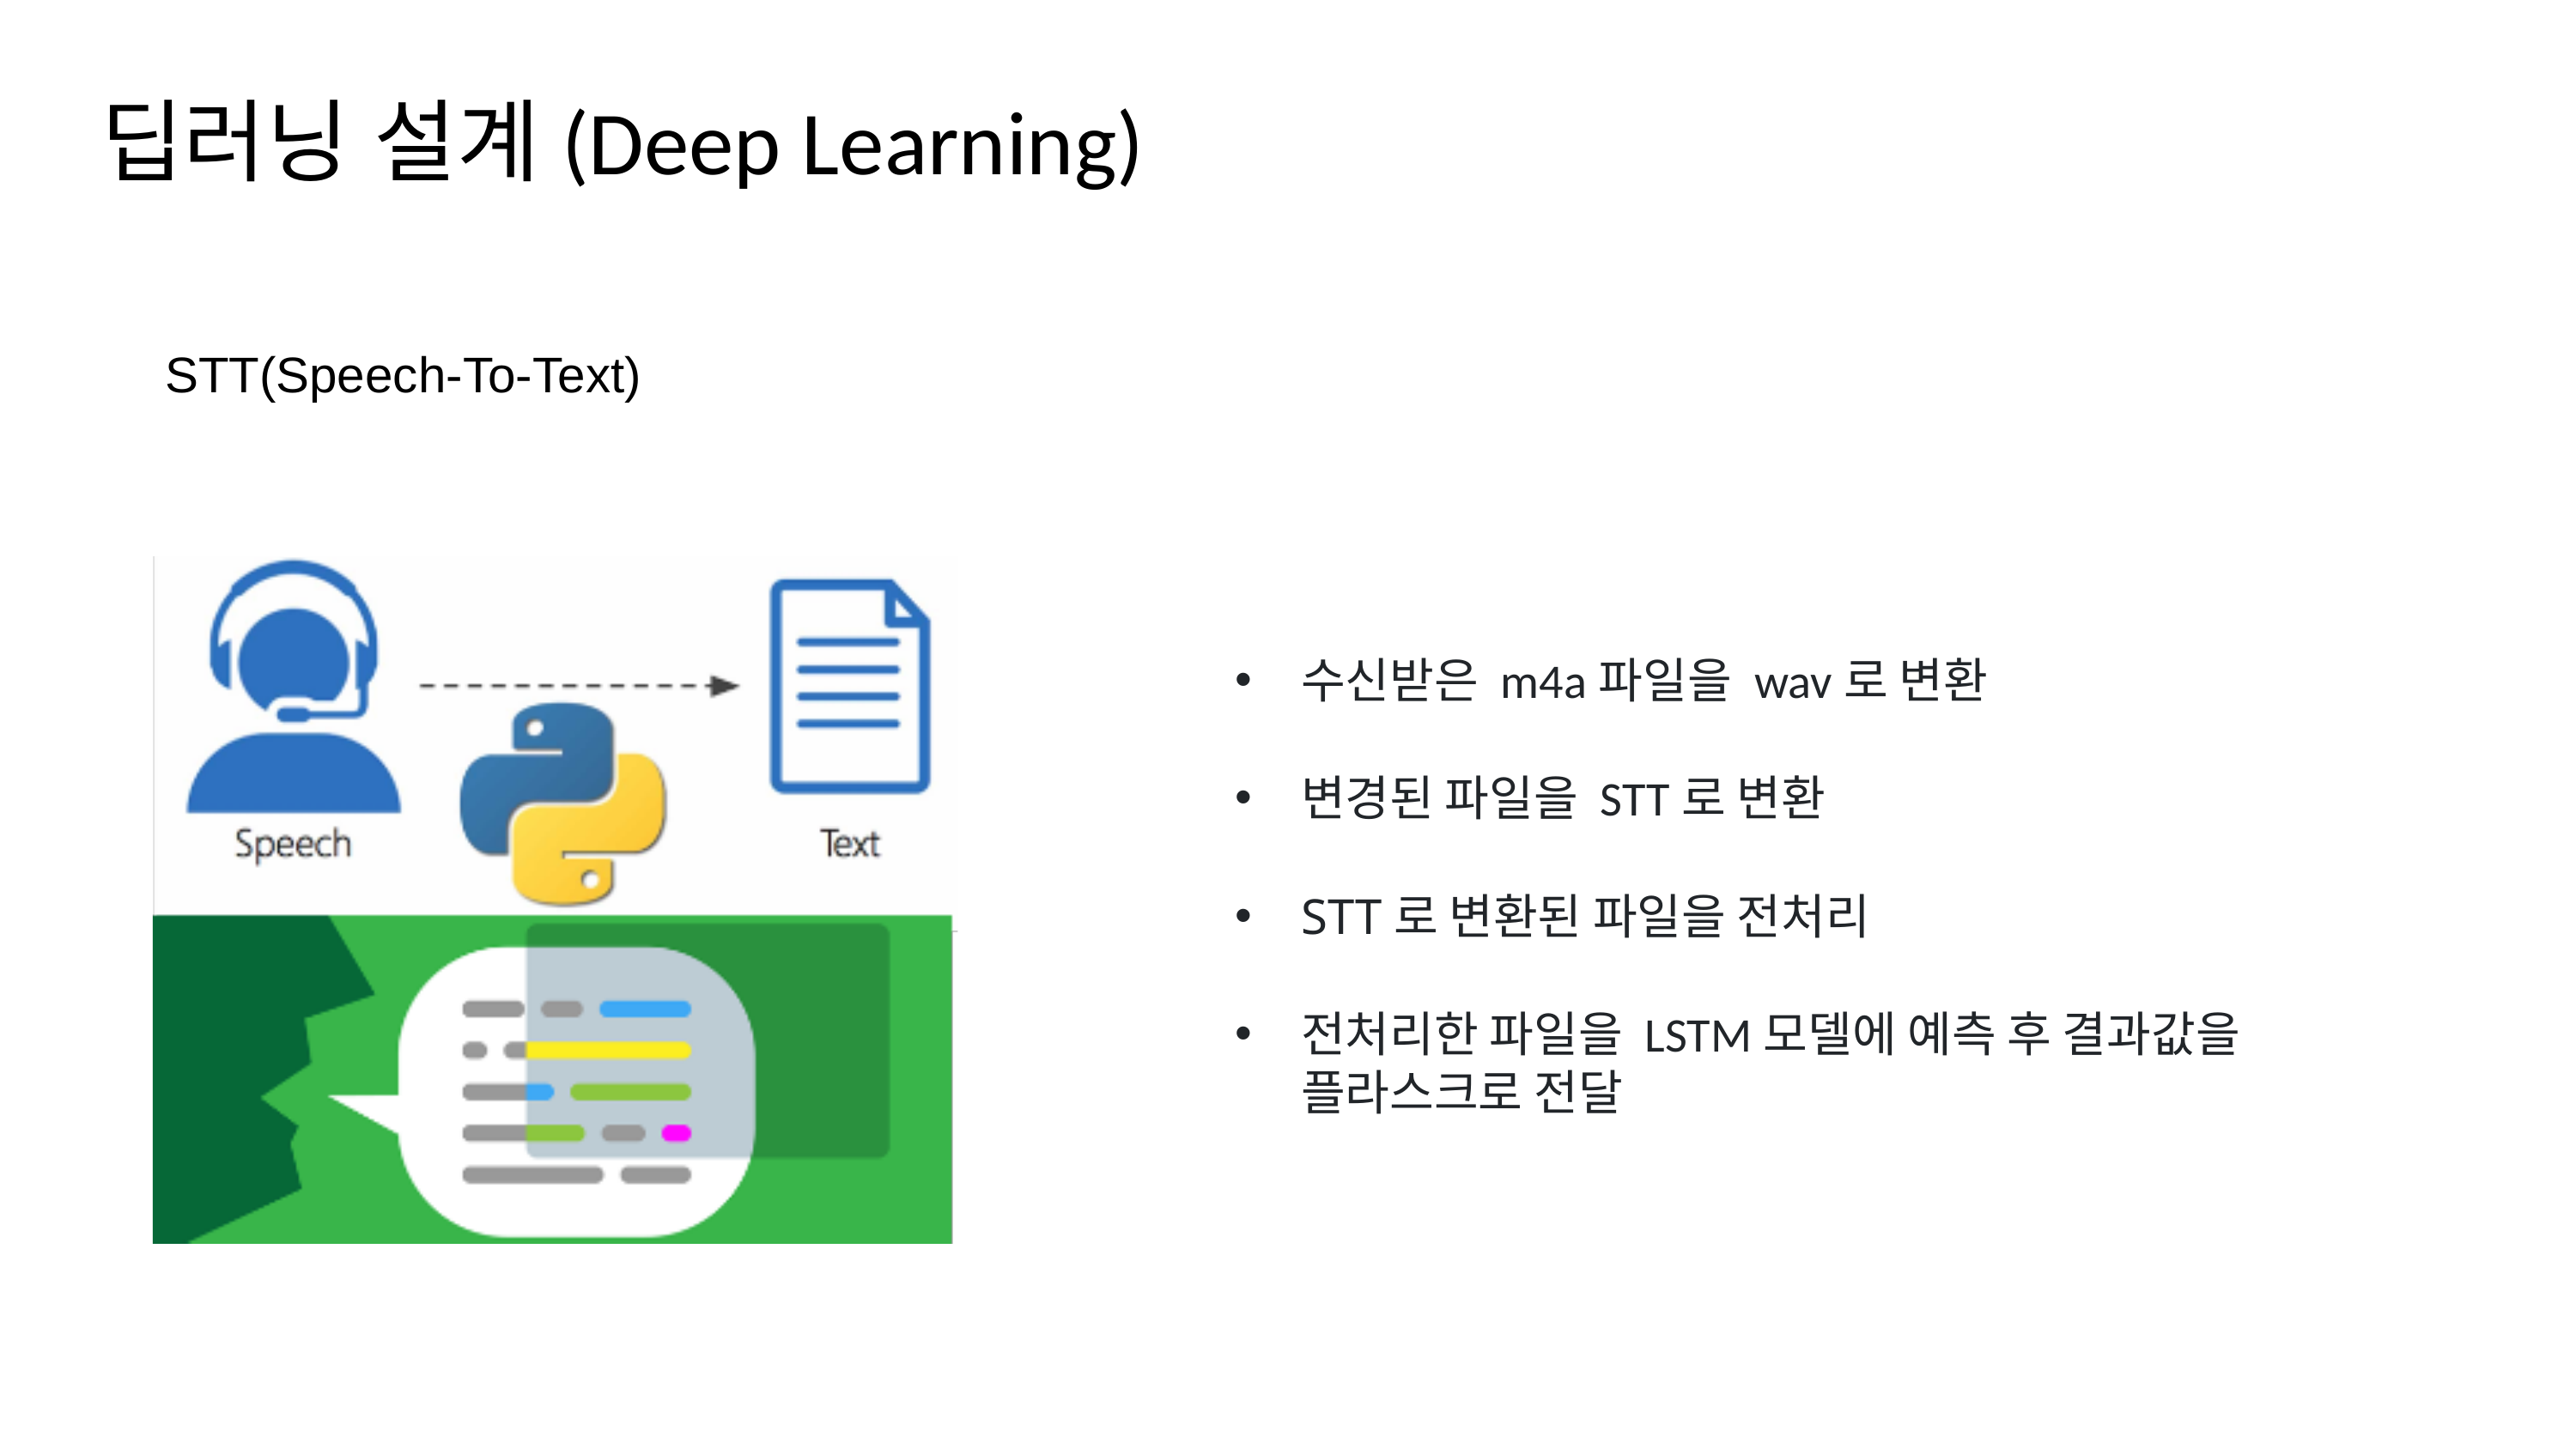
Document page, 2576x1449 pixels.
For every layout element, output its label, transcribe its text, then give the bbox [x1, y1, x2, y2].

text_box [152, 556, 958, 1244]
text_box STT(Speech-To-Text) [165, 343, 1312, 403]
text_box 딥러닝 설계(Deep Learning) [100, 84, 2476, 193]
text_box 수신받은 m4a파일을 wav로 변환 변경된 파일을 STT로 변환 STT로 변환된 파일을 전처리 전처리한 파일을 LSTM모델에 예측 후 결과값을 플라스크로 전달 [1169, 650, 2316, 1120]
